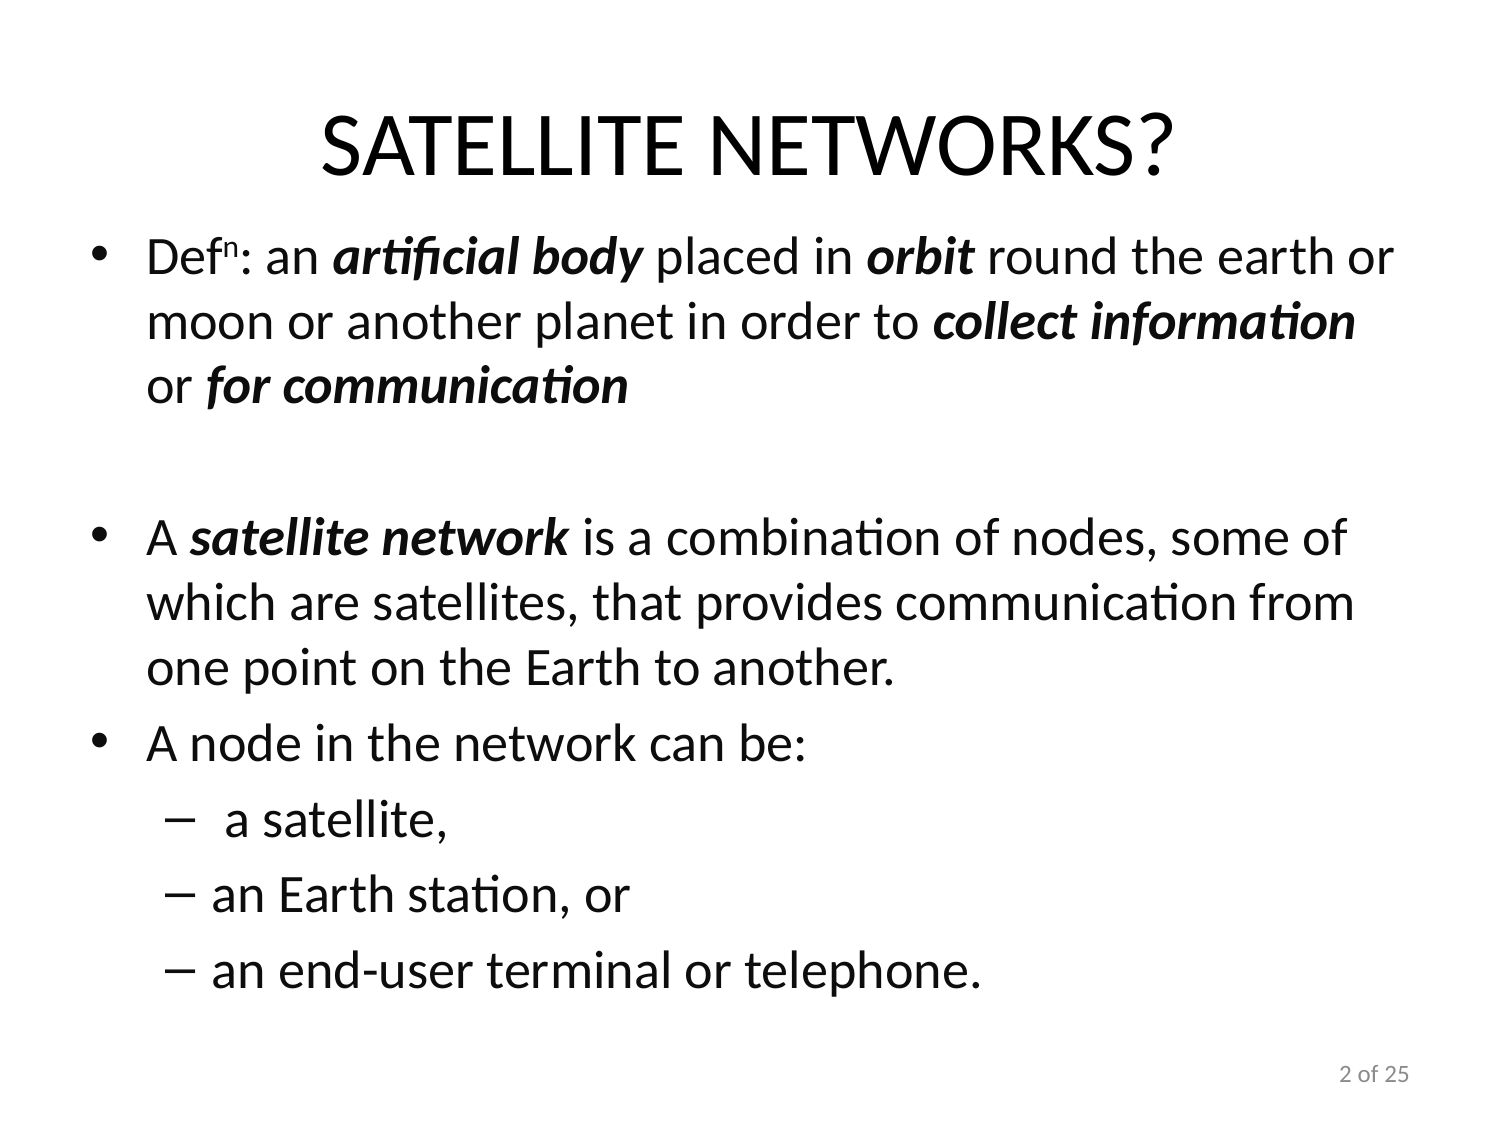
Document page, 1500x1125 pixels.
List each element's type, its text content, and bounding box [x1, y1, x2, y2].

title Satellite Networks? [75, 45, 1425, 212]
list Defn: an artificial body placed in orbit round the earth or moon or another planet in order to collect information or for communication A satellite network is a combination of nodes, some of which are satellites, that provides communication from one point on the Earth to another. A node in the network can be: a satellite, an Earth station, or an end-user terminal or telephone. [75, 212, 1425, 1103]
slide_number 2 of 25 [1074, 1042, 1425, 1103]
